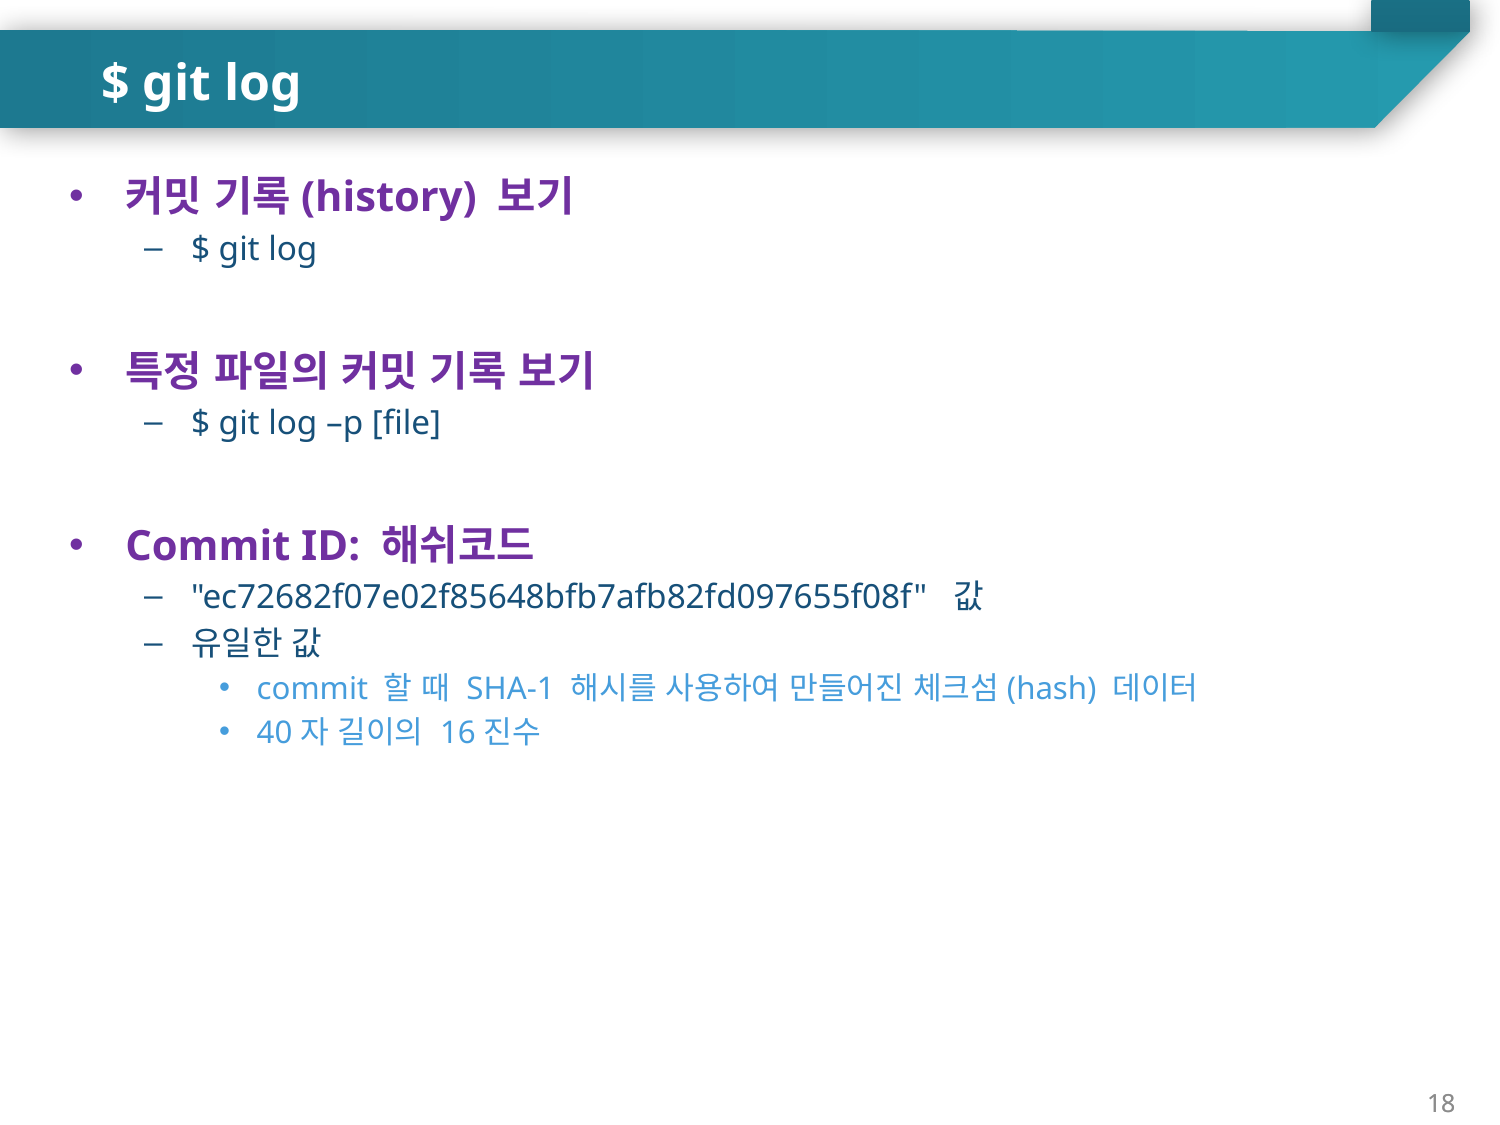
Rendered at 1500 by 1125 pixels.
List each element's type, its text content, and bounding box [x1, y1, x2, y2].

list $ git log [101, 50, 1306, 118]
list 커밋 기록(history) 보기 $ git log 특정 파일의 커밋 기록 보기 $ git log –p [file] Commit ID: 해쉬코드 "ec72682f07e02f85648bfb7afb82fd097655f08f" 값 유일한 값 commit 할 때 SHA-1 해시를 사용하여 만들어진 체크섬(hash) 데이터 40자 길이의 16진수 [54, 162, 1461, 1058]
slide_number 18 [1120, 1084, 1471, 1124]
